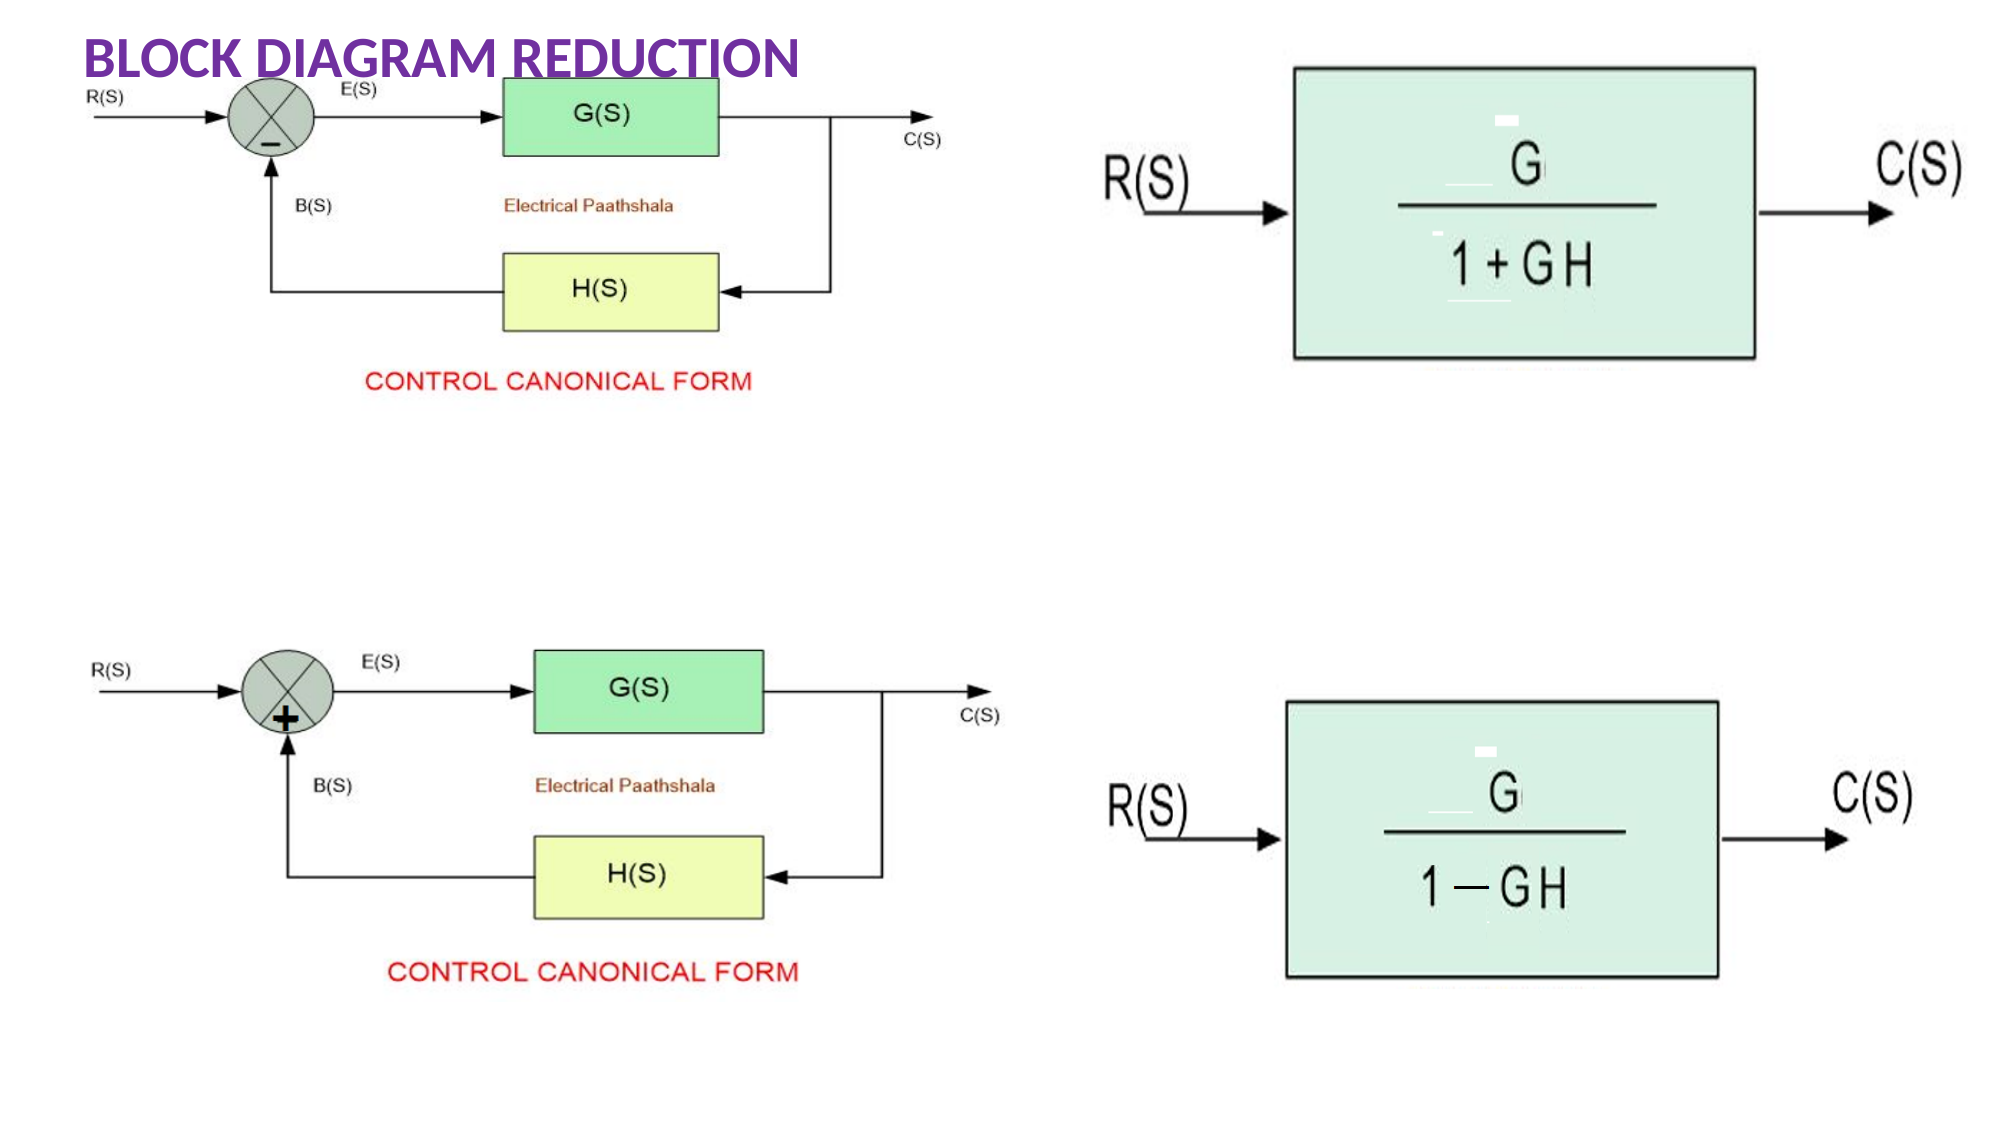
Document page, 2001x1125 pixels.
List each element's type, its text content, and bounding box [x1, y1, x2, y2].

picture [64, 36, 962, 417]
picture [1083, 679, 1936, 991]
picture [64, 620, 1055, 1002]
text_box BLOCK DIAGRAM REDUCTION [69, 12, 1070, 97]
picture [1080, 26, 1978, 374]
